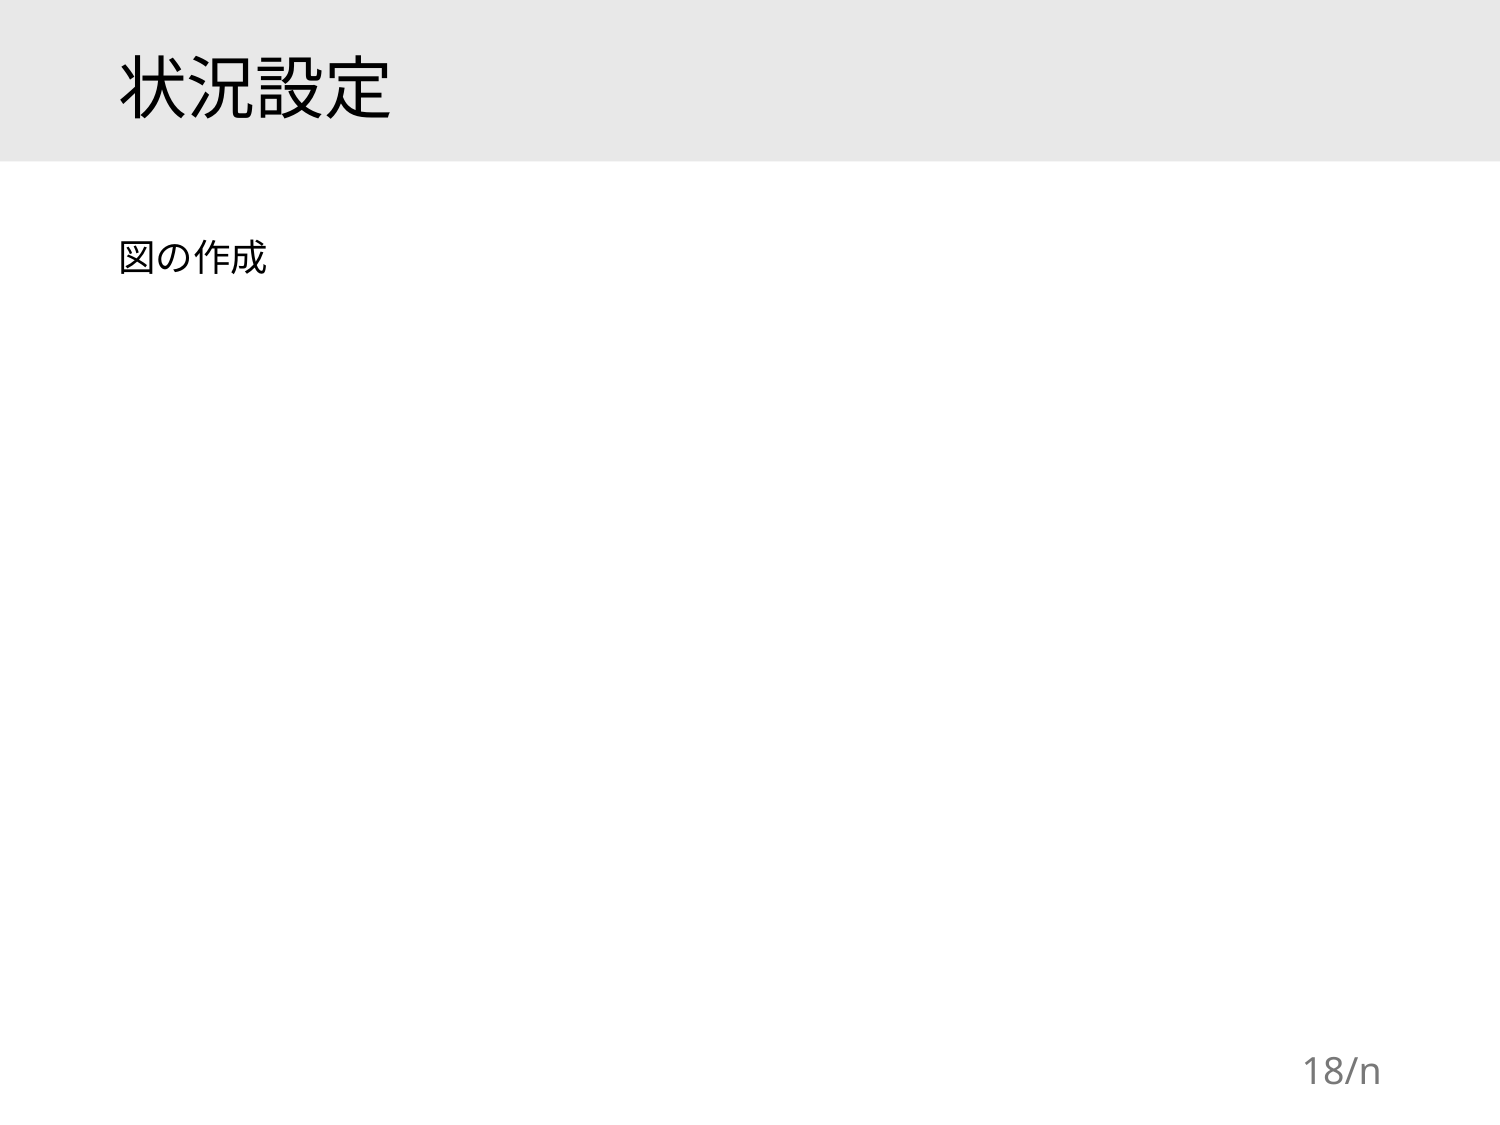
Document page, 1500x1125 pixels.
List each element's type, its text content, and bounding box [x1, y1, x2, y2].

slide_number 18/n [1059, 1042, 1397, 1103]
list 図の作成 [103, 203, 1397, 1065]
text_box [0, 0, 1500, 163]
title 状況設定 [103, 11, 1397, 173]
